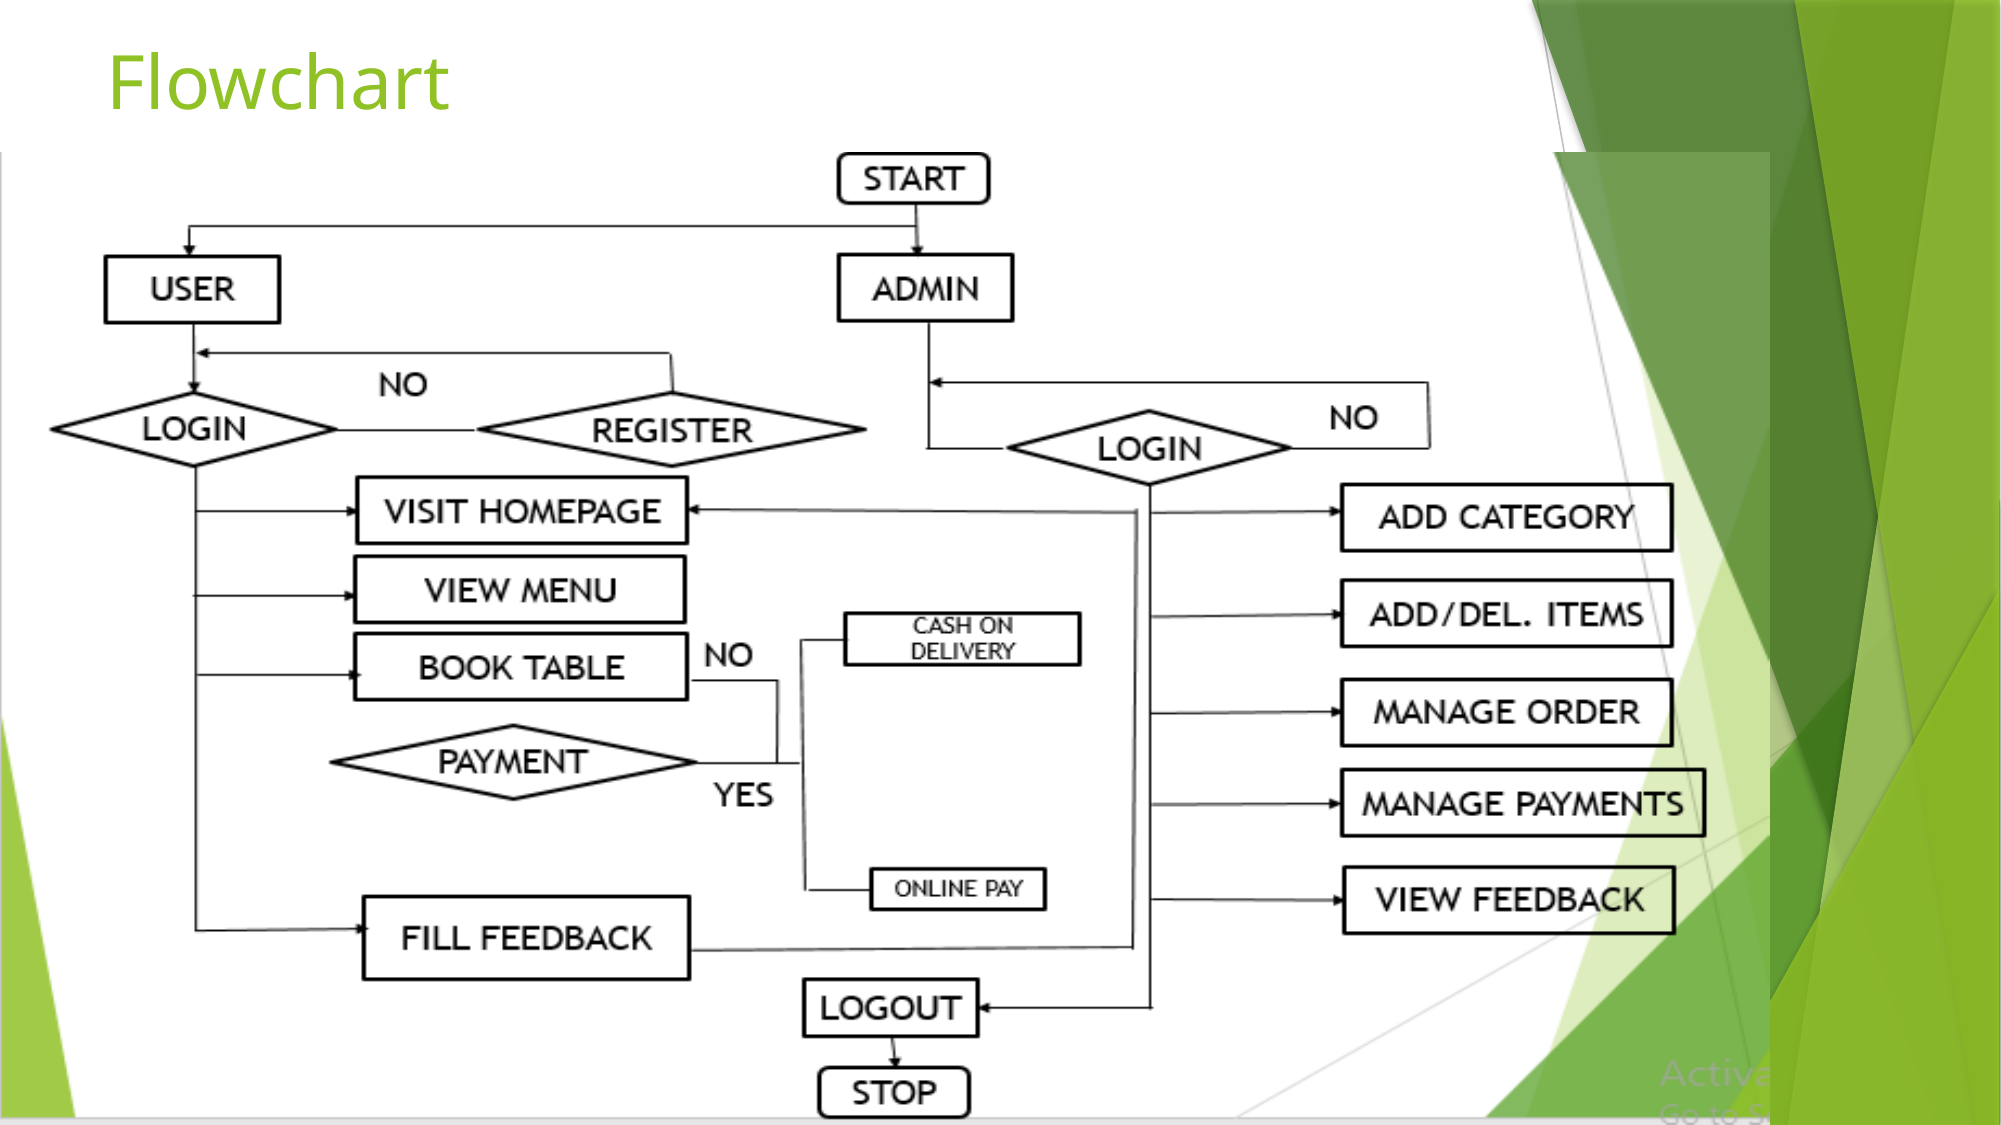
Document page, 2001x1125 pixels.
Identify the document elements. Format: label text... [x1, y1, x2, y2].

title Flowchart [91, 27, 1503, 150]
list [0, 151, 1771, 1125]
